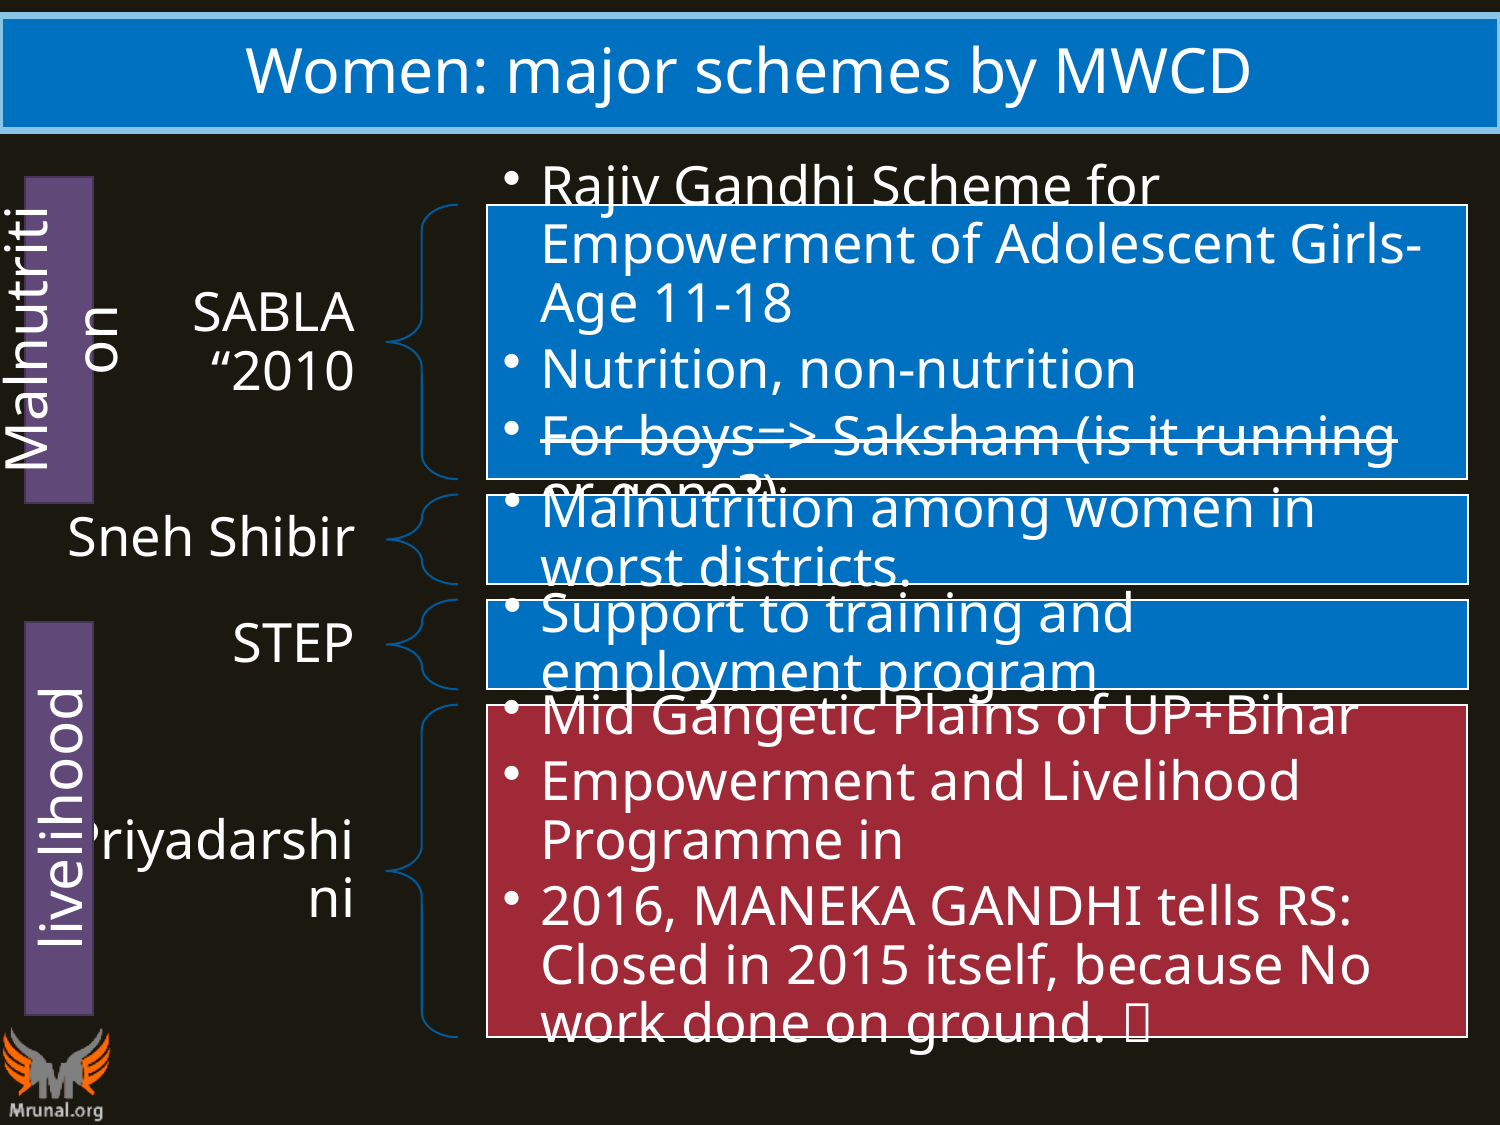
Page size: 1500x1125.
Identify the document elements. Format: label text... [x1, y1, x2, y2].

picture [0, 1024, 114, 1125]
title Women: major schemes by MWCD [0, 12, 1500, 134]
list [25, 149, 1469, 1092]
